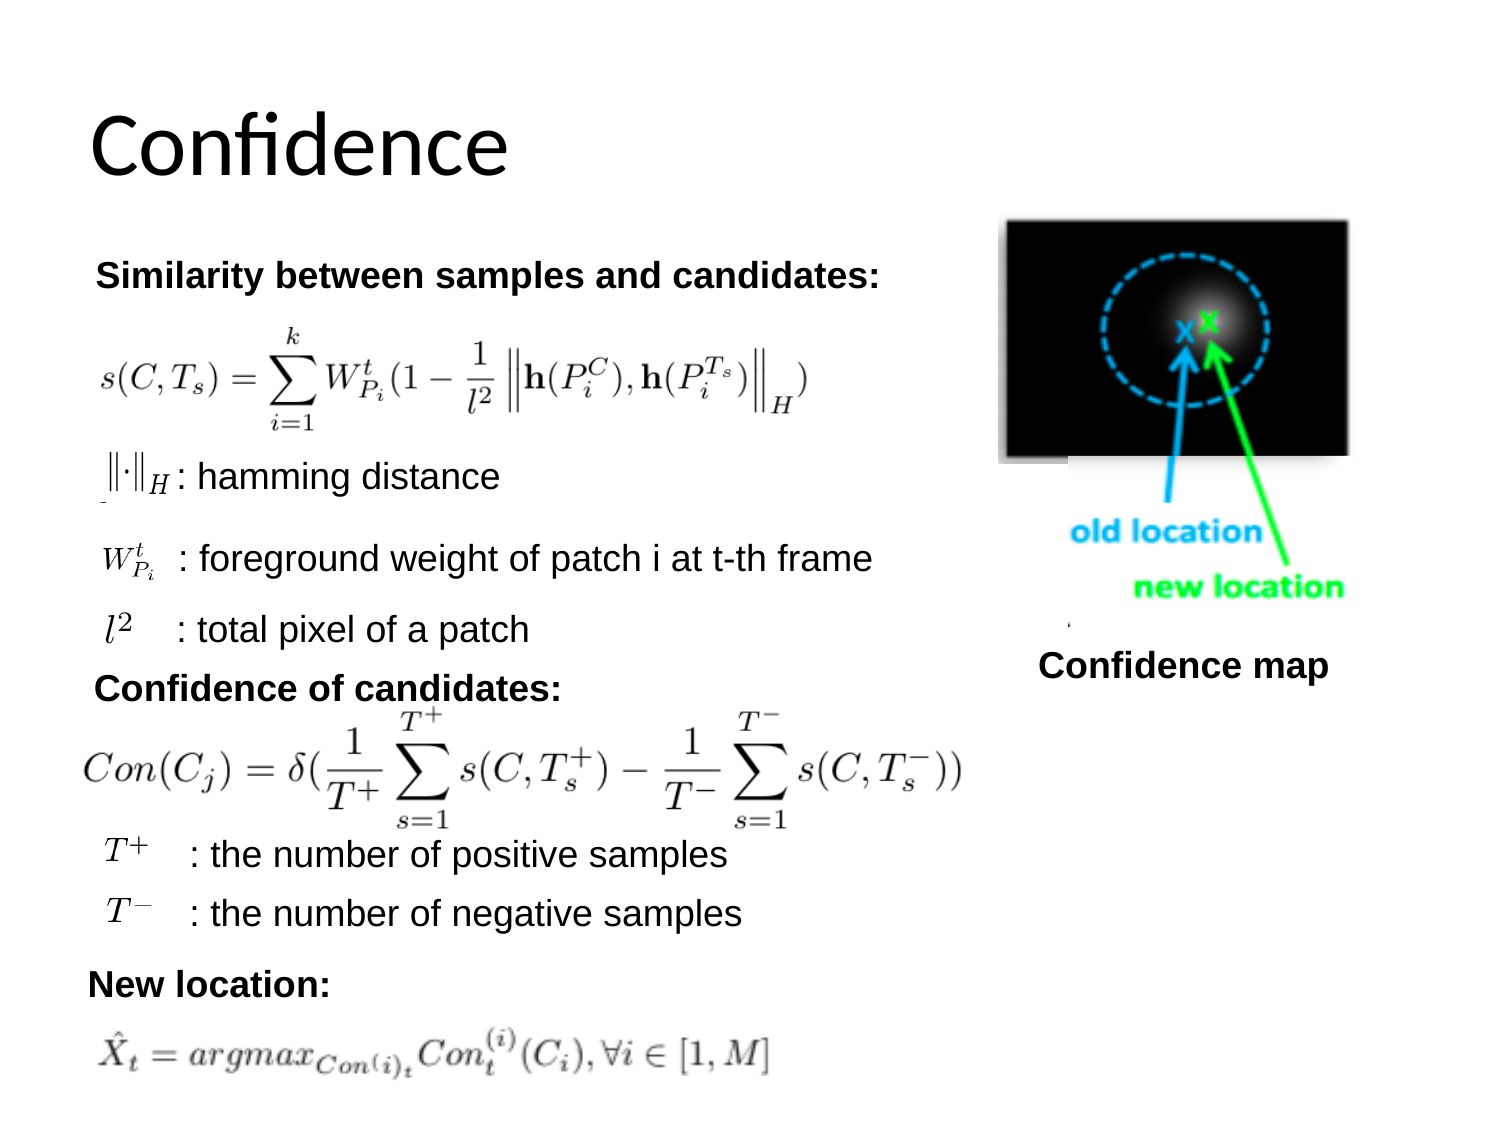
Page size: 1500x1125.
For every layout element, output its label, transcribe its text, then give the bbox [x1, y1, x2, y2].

text_box Confidence of candidates: [79, 656, 578, 702]
text_box : the number of negative samples [174, 881, 758, 942]
picture [76, 1011, 784, 1097]
picture [100, 538, 156, 587]
picture [100, 444, 172, 504]
picture [76, 703, 967, 870]
title Confidence [74, 44, 1426, 233]
text_box : the number of positive samples [174, 843, 744, 881]
picture [997, 207, 1370, 628]
text_box New location: [72, 952, 357, 1012]
text_box : total pixel of a patch [161, 597, 546, 658]
text_box Confidence map [1023, 633, 1345, 694]
picture [100, 609, 137, 654]
text_box : foreground weight of patch i at t-th frame [163, 527, 889, 587]
picture [100, 892, 154, 930]
text_box : hamming distance [174, 444, 516, 505]
text_box Similarity between samples and candidates: [80, 243, 897, 304]
picture [100, 326, 810, 435]
